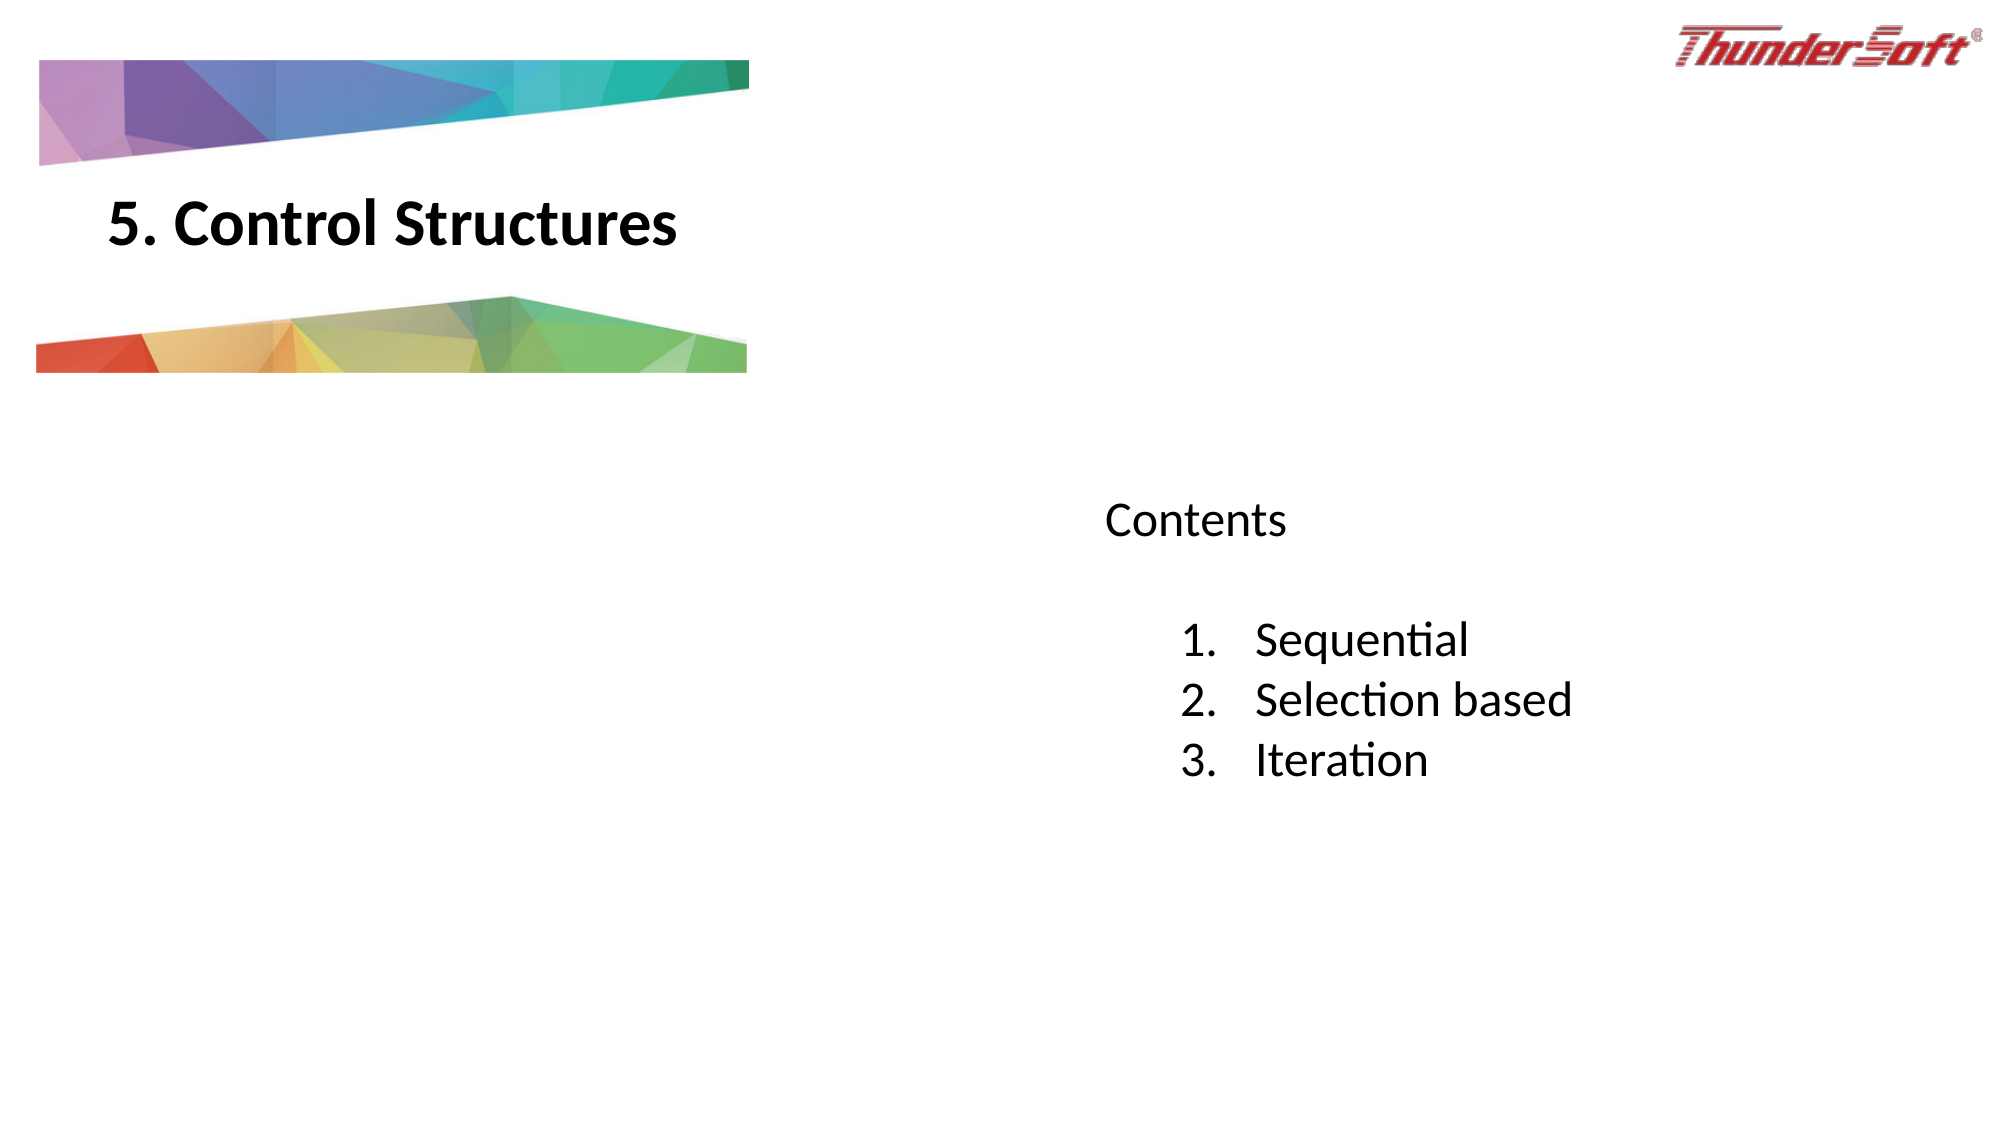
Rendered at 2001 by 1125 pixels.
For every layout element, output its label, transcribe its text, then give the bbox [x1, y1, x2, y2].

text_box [35, 59, 750, 375]
text_box Contents Sequential Selection based Iteration [1090, 479, 1589, 794]
picture [1670, 13, 2000, 86]
